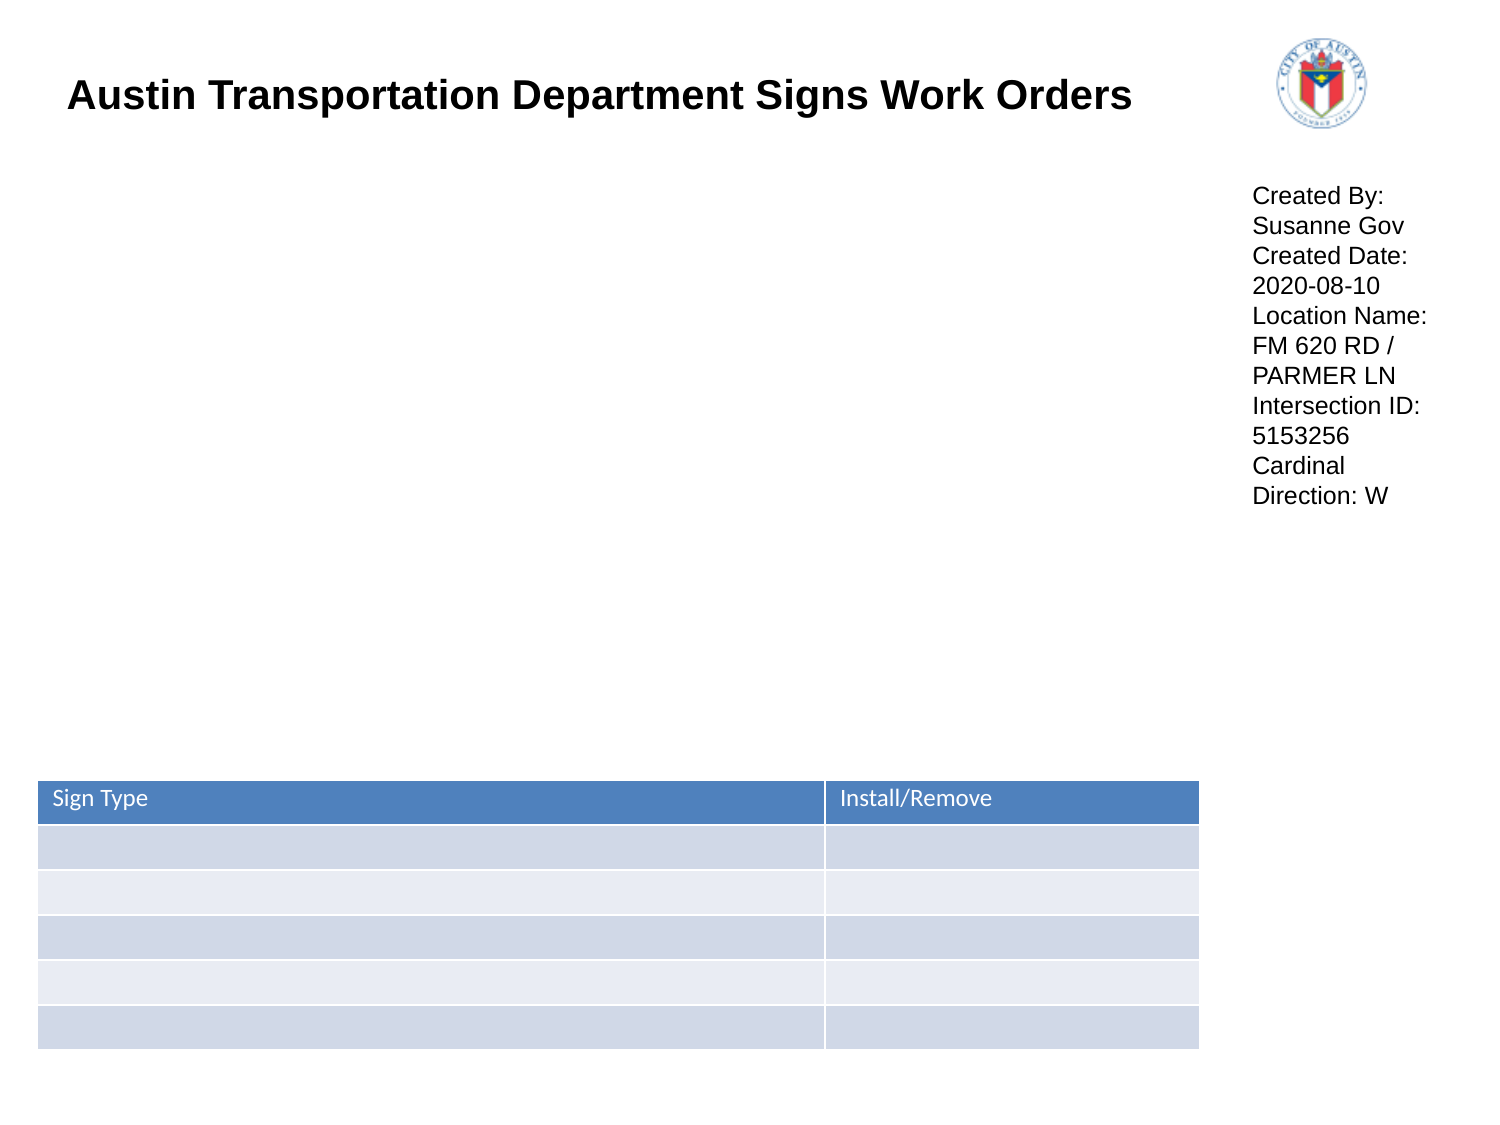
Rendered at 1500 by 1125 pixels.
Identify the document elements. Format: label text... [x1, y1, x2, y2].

picture [1274, 37, 1369, 132]
table_header Sign Type [38, 781, 824, 824]
table_cell [826, 916, 1199, 959]
table_cell [38, 871, 824, 914]
table_cell [38, 916, 824, 959]
table_cell [826, 961, 1199, 1004]
text_box Created By: Susanne Gov Created Date: 2020-08-10 Location Name: FM 620 RD / PARMER LN Intersection ID: 5153256 Cardinal Direction: W [1237, 172, 1463, 517]
table_cell [38, 826, 824, 869]
table_cell [826, 826, 1199, 869]
table_cell [38, 1006, 824, 1049]
text_box Austin Transportation Department Signs Work Orders [51, 60, 1149, 125]
table_cell [38, 961, 824, 1004]
table_cell [826, 871, 1199, 914]
table_cell [826, 1006, 1199, 1049]
table_header Install/Remove [826, 781, 1199, 824]
